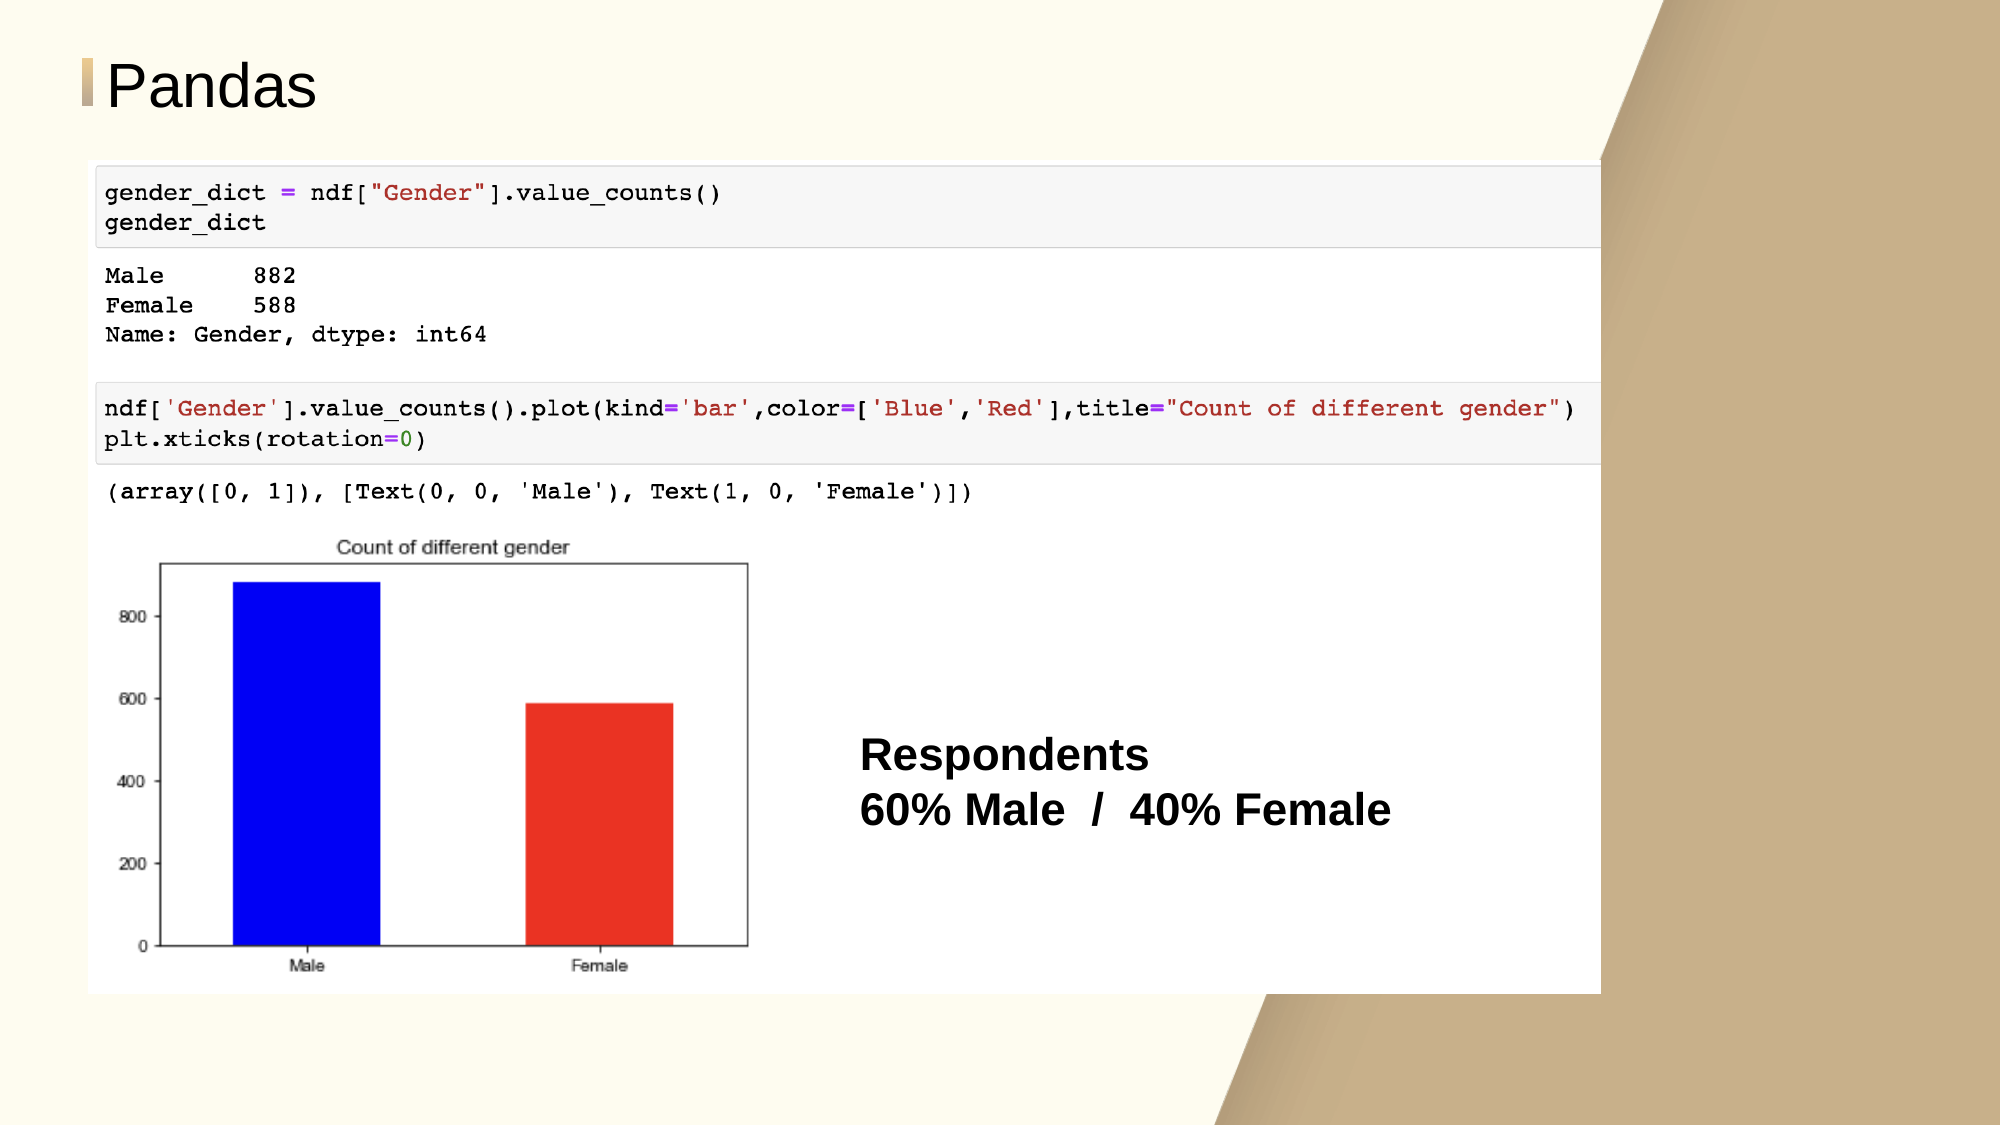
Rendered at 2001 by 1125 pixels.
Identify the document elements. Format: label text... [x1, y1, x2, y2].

text_box Pandas [91, 29, 593, 135]
picture [81, 57, 93, 106]
picture [88, 0, 2000, 1125]
